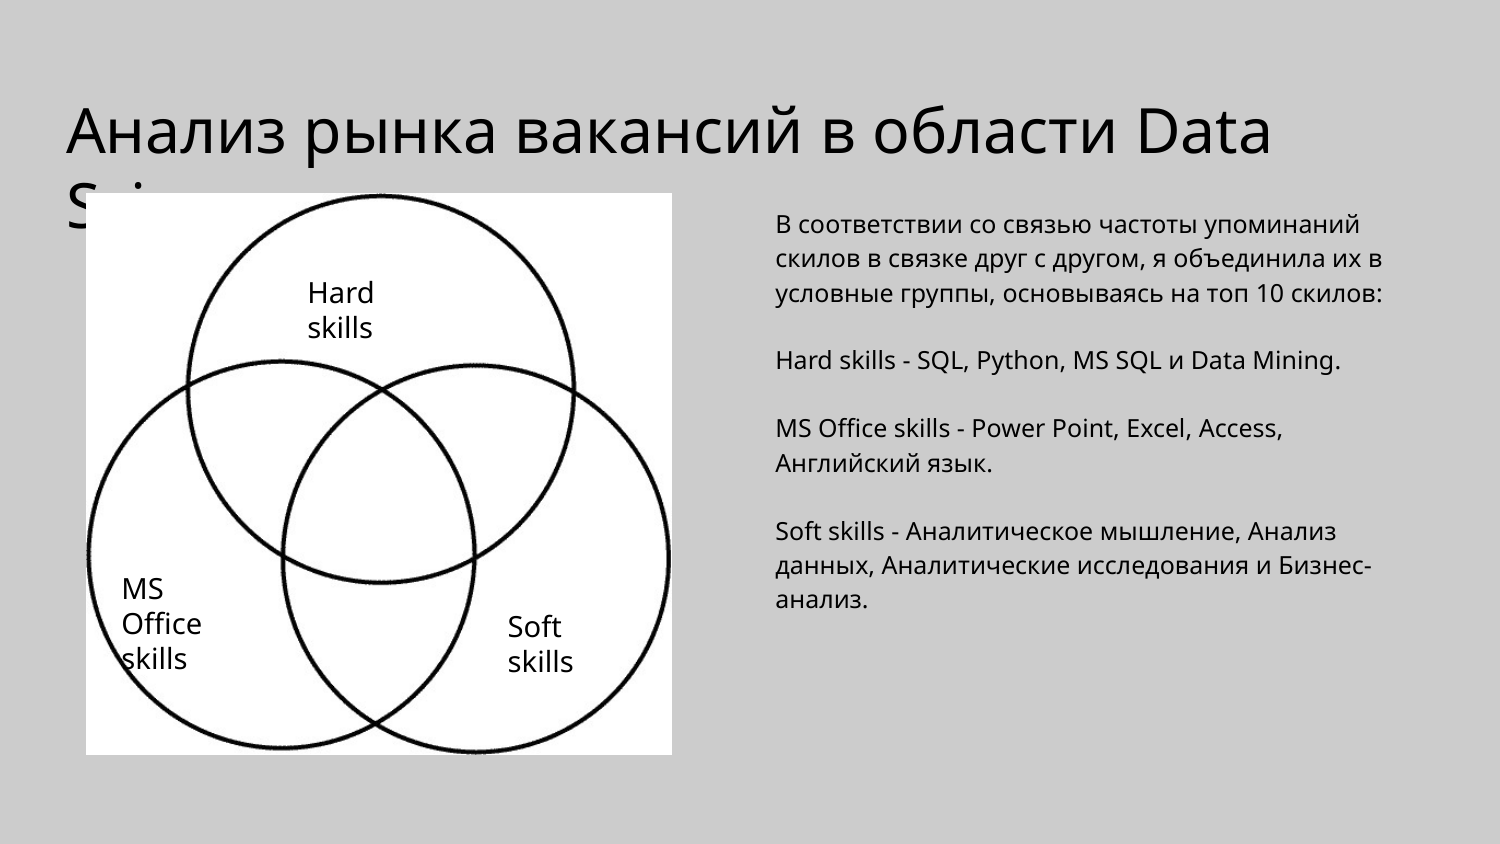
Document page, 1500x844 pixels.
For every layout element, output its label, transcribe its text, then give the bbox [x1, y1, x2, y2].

title Анализ рынка вакансий в области Data Science [51, 76, 1449, 171]
picture [86, 193, 673, 755]
list В соответствии со связью частоты упоминаний скилов в связке друг с другом, я объединила их в условные группы, основываясь на топ 10 скилов: Hard skills - SQL, Python, MS SQL и Data Mining. MS Office skills - Power Point, Excel, Access, Английский язык. Soft skills - Аналитическое мышление, Анализ данных, Аналитические исследования и Бизнес-анализ. [760, 189, 1449, 750]
list [51, 189, 708, 750]
